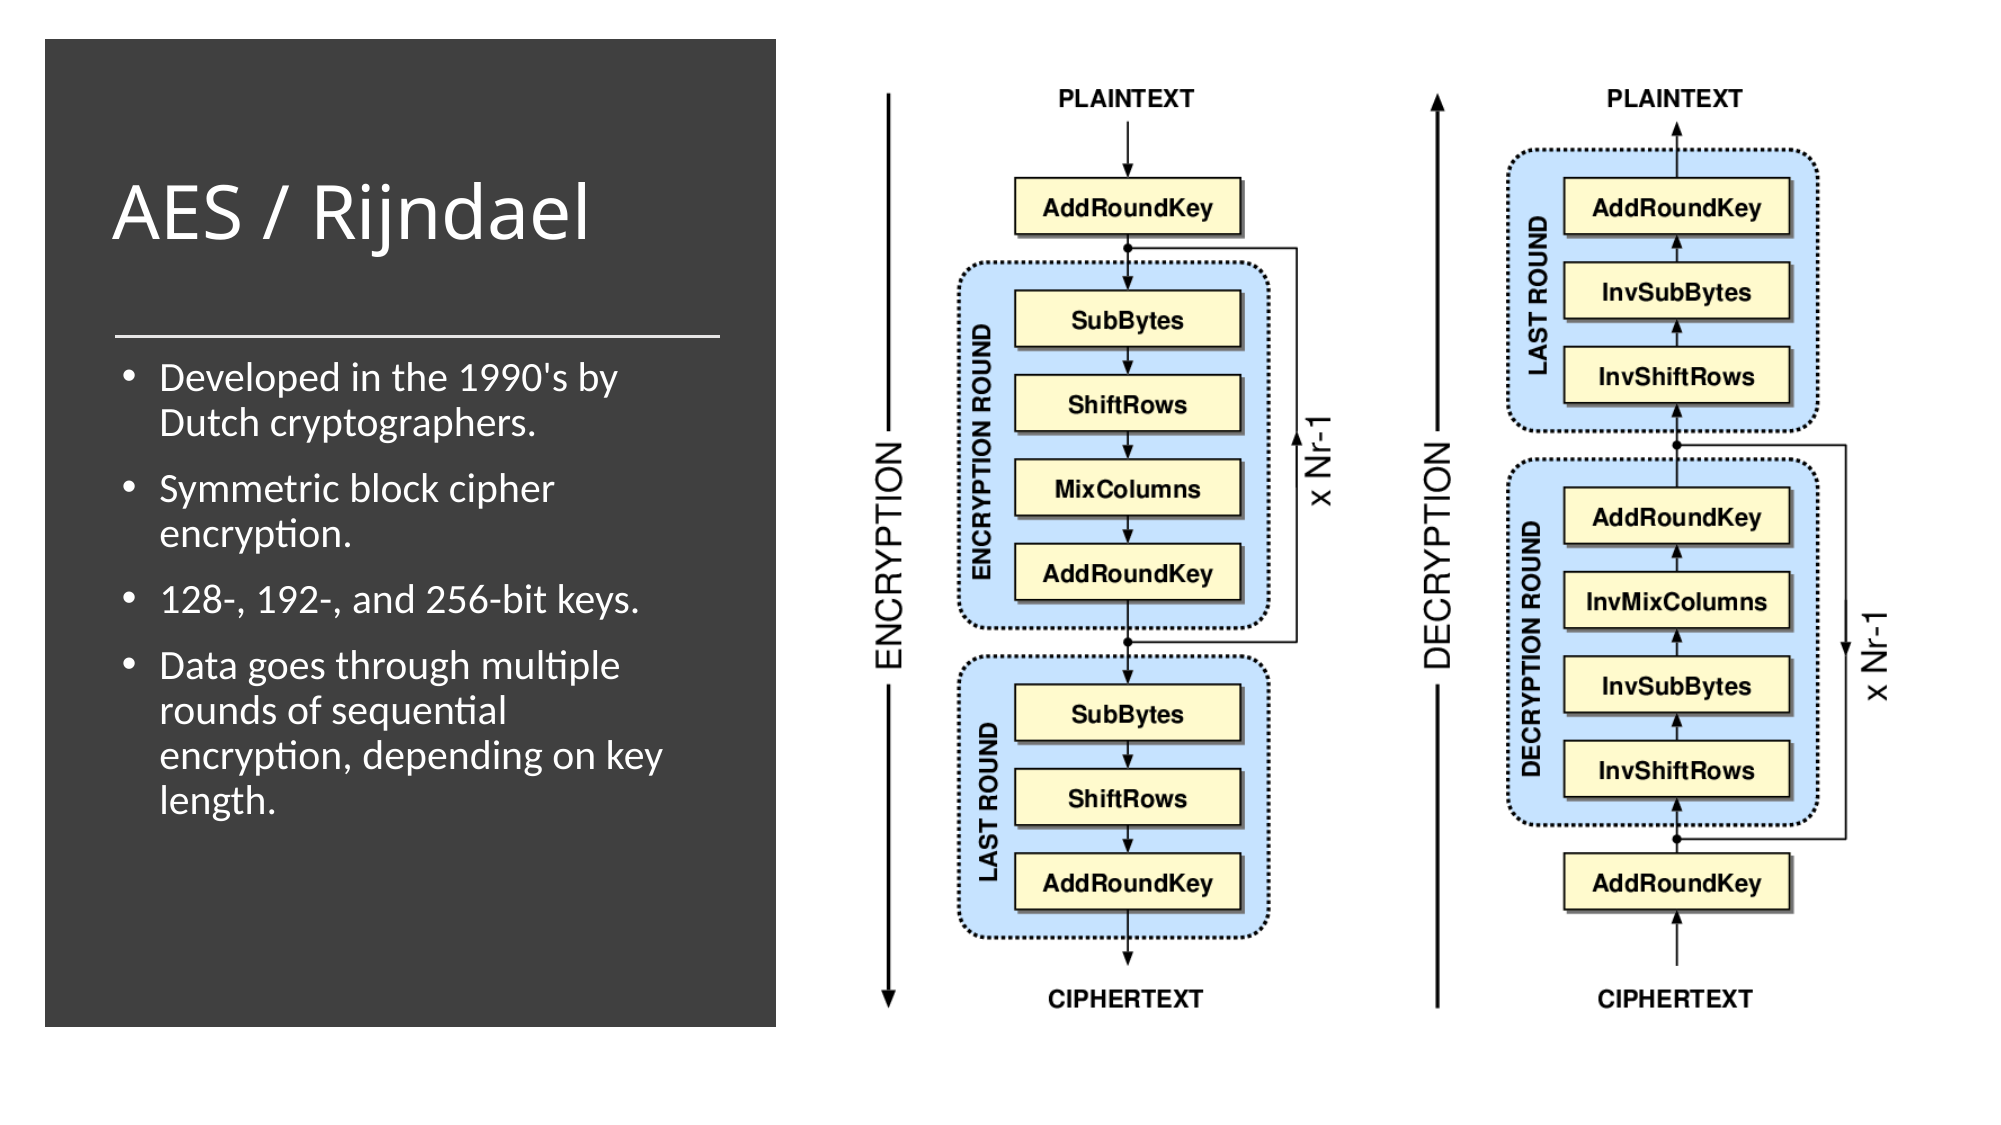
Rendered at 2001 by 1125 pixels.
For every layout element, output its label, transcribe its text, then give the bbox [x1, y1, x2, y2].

list Developed in the 1990's by Dutch cryptographers. Symmetric block cipher encryption. 128-, 192-, and 256-bit keys. Data goes through multiple rounds of sequential encryption, depending on key length. [97, 348, 725, 967]
title AES / Rijndael [97, 105, 725, 326]
picture [862, 79, 1897, 1020]
text_box [54, 49, 767, 1018]
